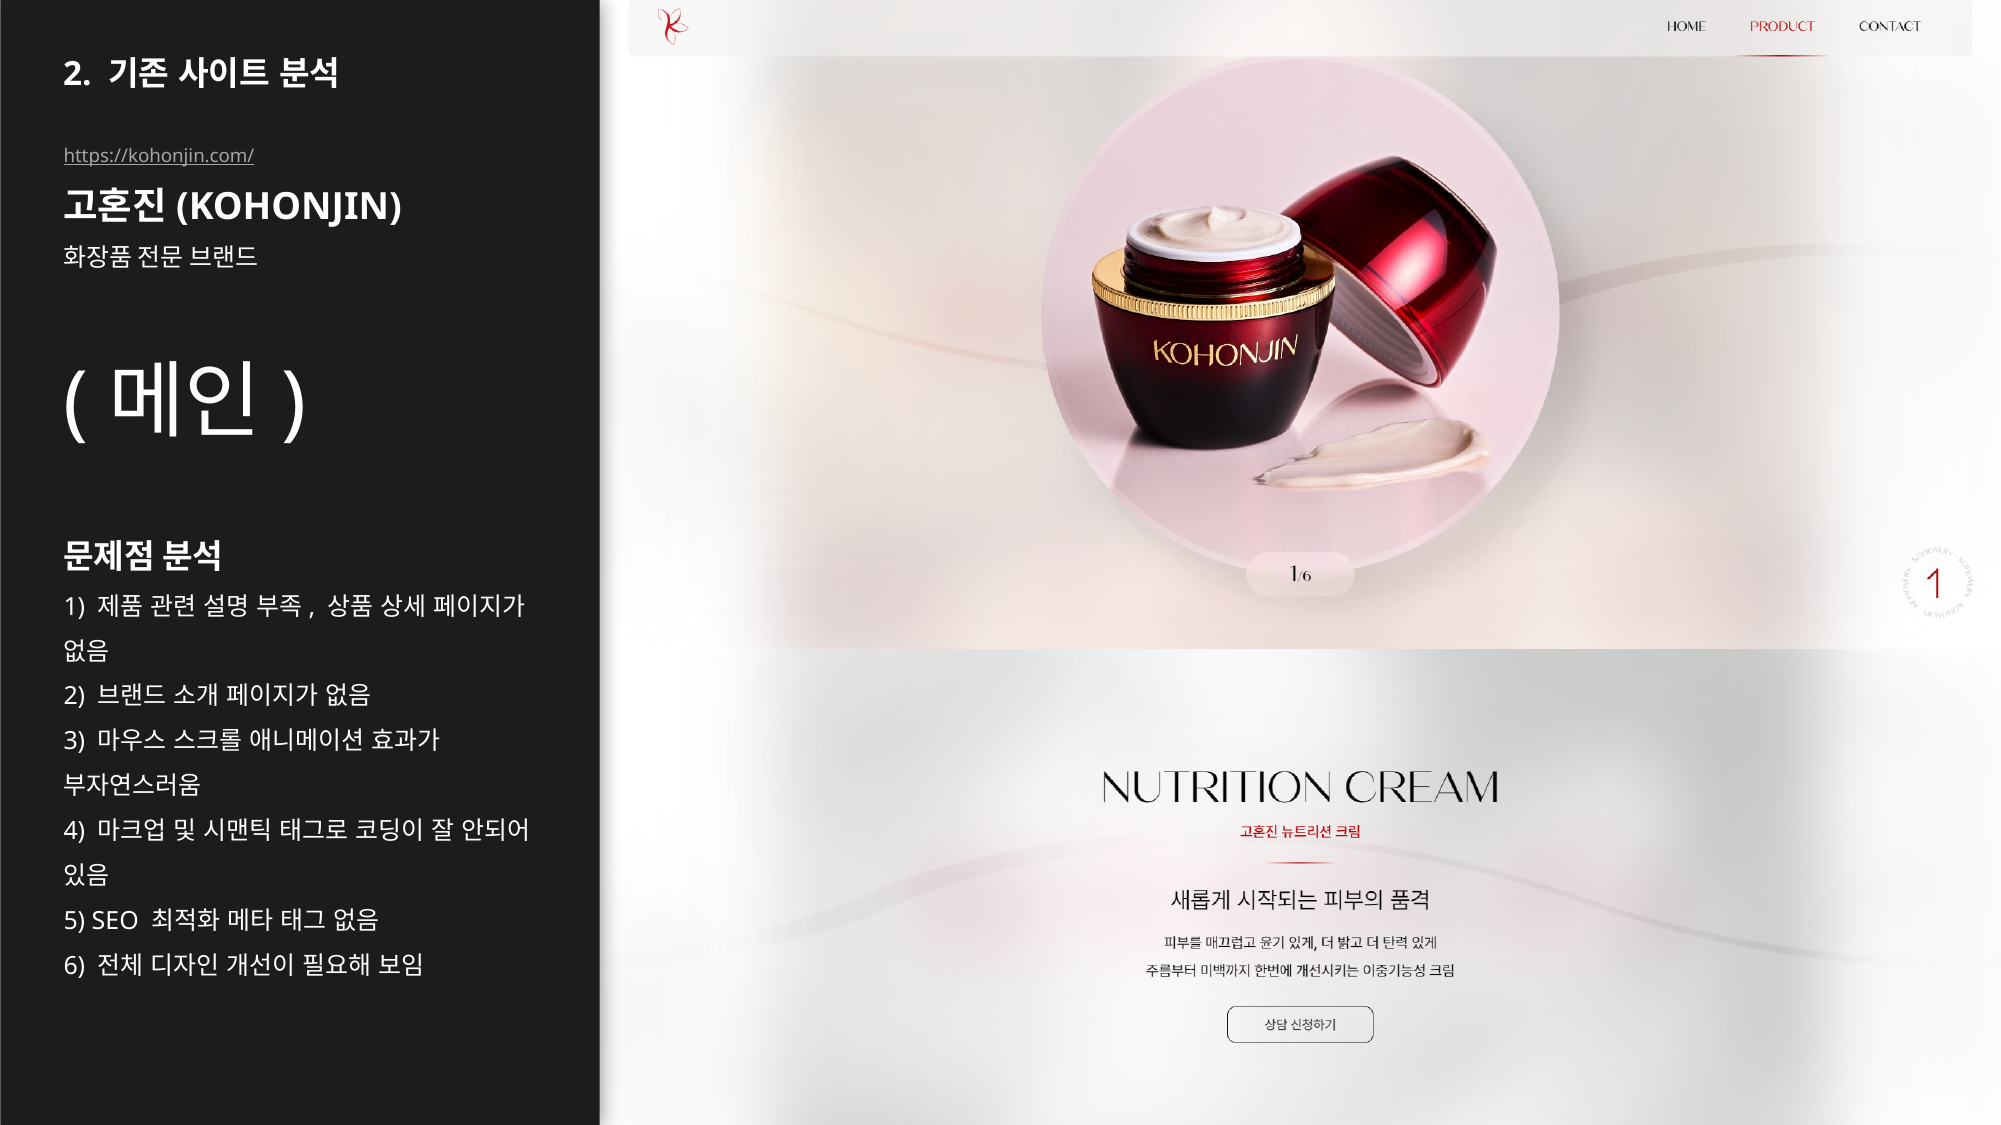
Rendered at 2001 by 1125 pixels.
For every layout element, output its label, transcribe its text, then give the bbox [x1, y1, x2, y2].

text_box 2. 기존 사이트 분석 [48, 45, 579, 100]
text_box 문제점 분석 1) 제품 관련 설명 부족, 상품 상세 페이지가 없음 2) 브랜드 소개 페이지가 없음 3) 마우스 스크롤 애니메이션 효과가 부자연스러움 4) 마크업 및 시맨틱 태그로 코딩이 잘 안되어 있음 5) SEO 최적화 메타 태그 없음 6) 전체 디자인 개선이 필요해 보임 [48, 507, 579, 987]
text_box 고혼진(KOHONJIN) 화장품 전문 브랜드 [48, 174, 579, 280]
text_box https://kohonjin.com/ [48, 136, 579, 174]
text_box (메인) [48, 339, 579, 455]
text_box [0, 0, 599, 1125]
picture [599, 0, 2001, 1125]
